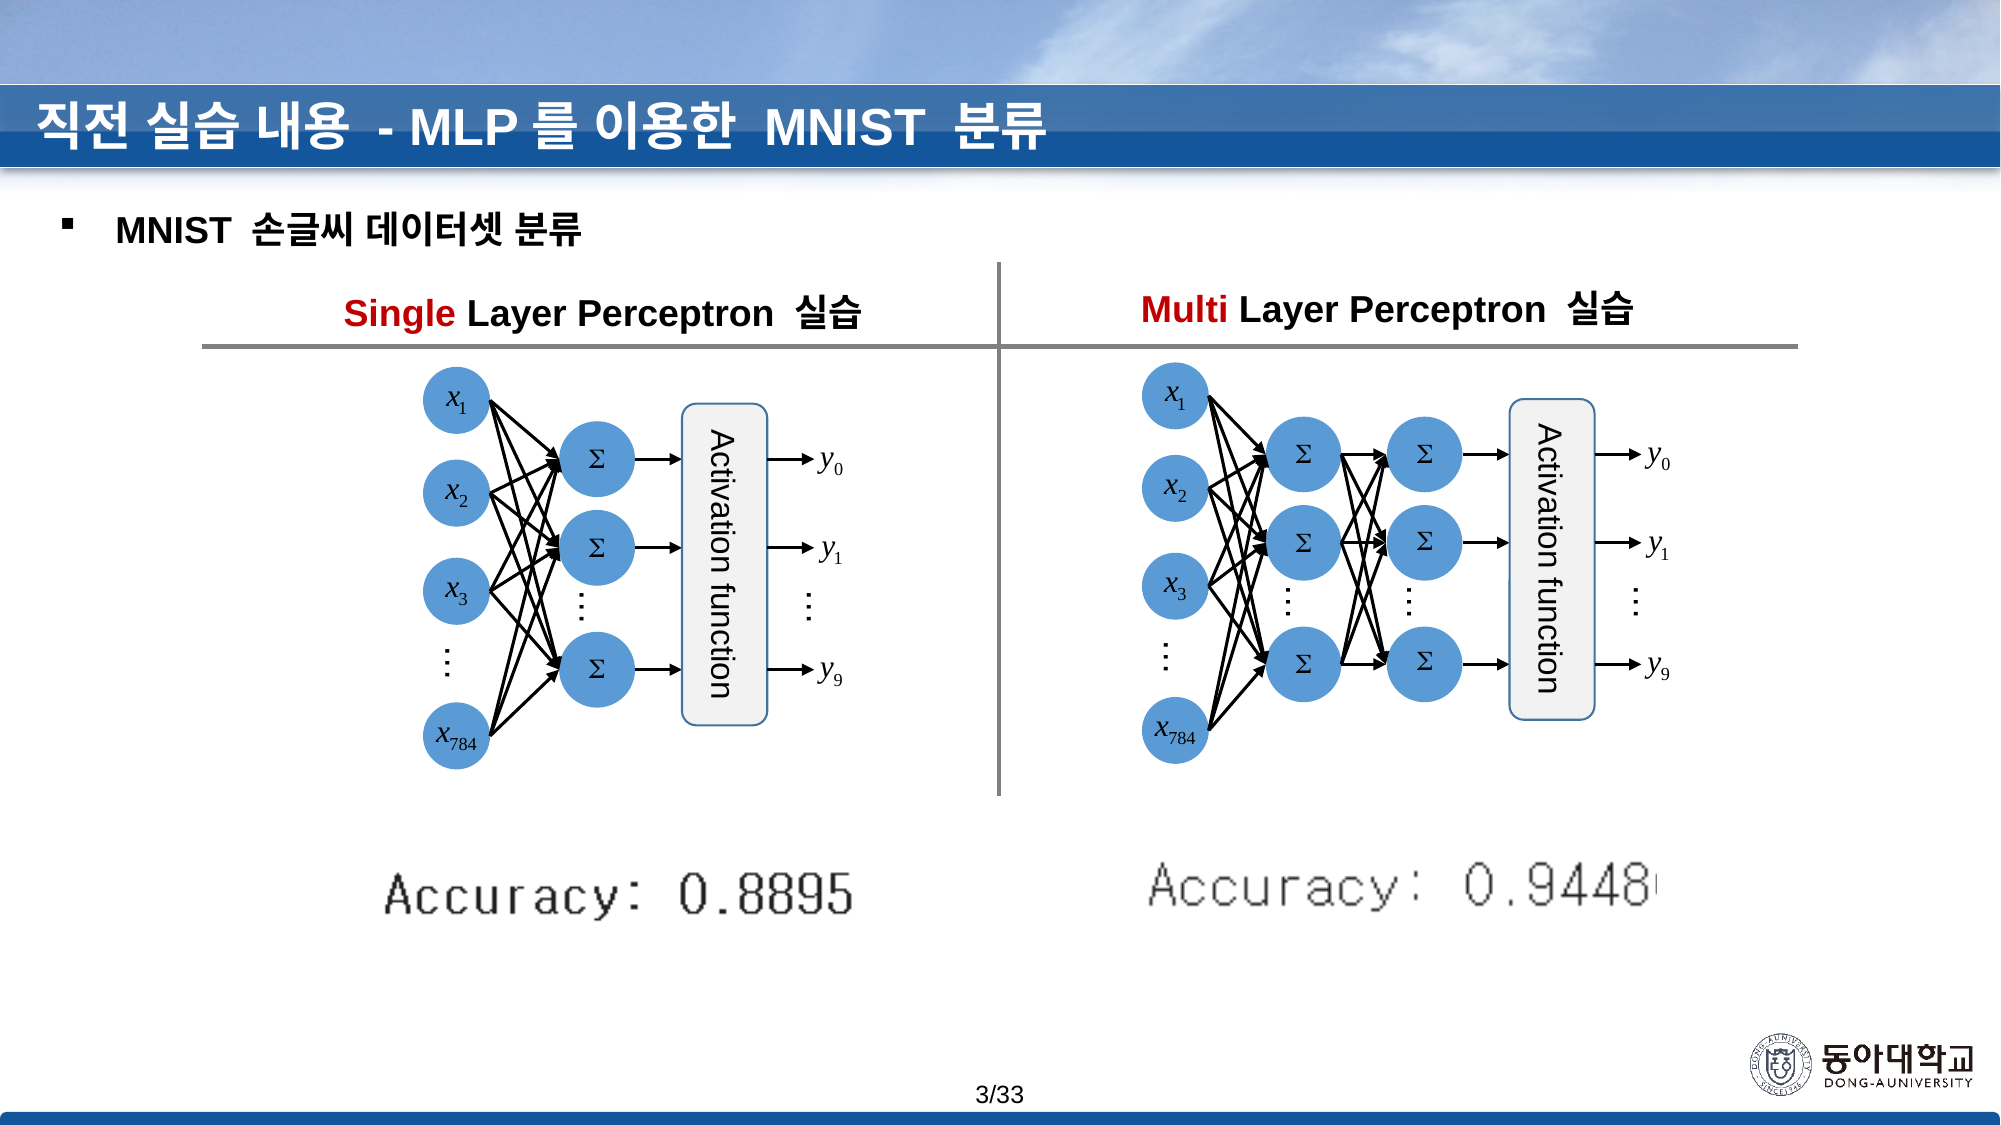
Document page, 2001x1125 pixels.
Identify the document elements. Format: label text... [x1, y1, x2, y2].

picture [0, 85, 2000, 167]
text_box [0, 0, 2000, 84]
picture [1742, 1024, 1983, 1110]
text_box 직전 실습 내용 - MLP를 이용한 MNIST 분류 [20, 85, 1064, 164]
text_box MNIST 손글씨 데이터셋 분류 [44, 175, 599, 259]
picture [352, 834, 855, 953]
picture [1119, 845, 1657, 941]
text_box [202, 262, 1798, 796]
